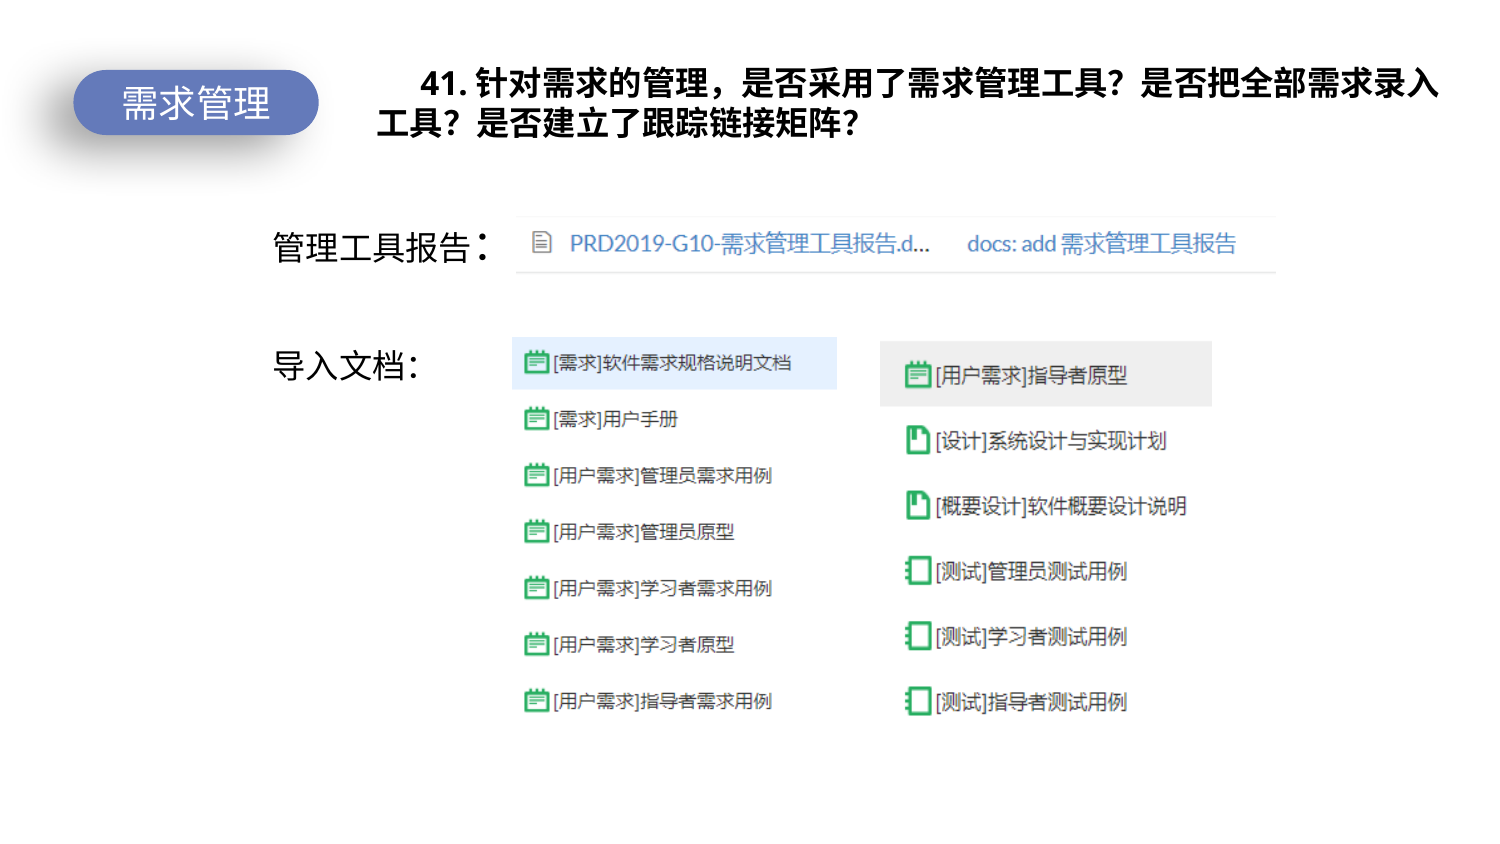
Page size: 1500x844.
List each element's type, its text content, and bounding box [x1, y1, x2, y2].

picture [516, 216, 1276, 277]
text_box 导入文档： [214, 337, 511, 393]
picture [880, 337, 1212, 724]
picture [512, 337, 837, 723]
text_box 41.针对需求的管理，是否采用了需求管理工具？是否把全部需求录入工具？是否建立了跟踪链接矩阵？ [361, 54, 1475, 150]
text_box 管理工具报告： [214, 211, 565, 277]
text_box 需求管理 [73, 69, 319, 136]
